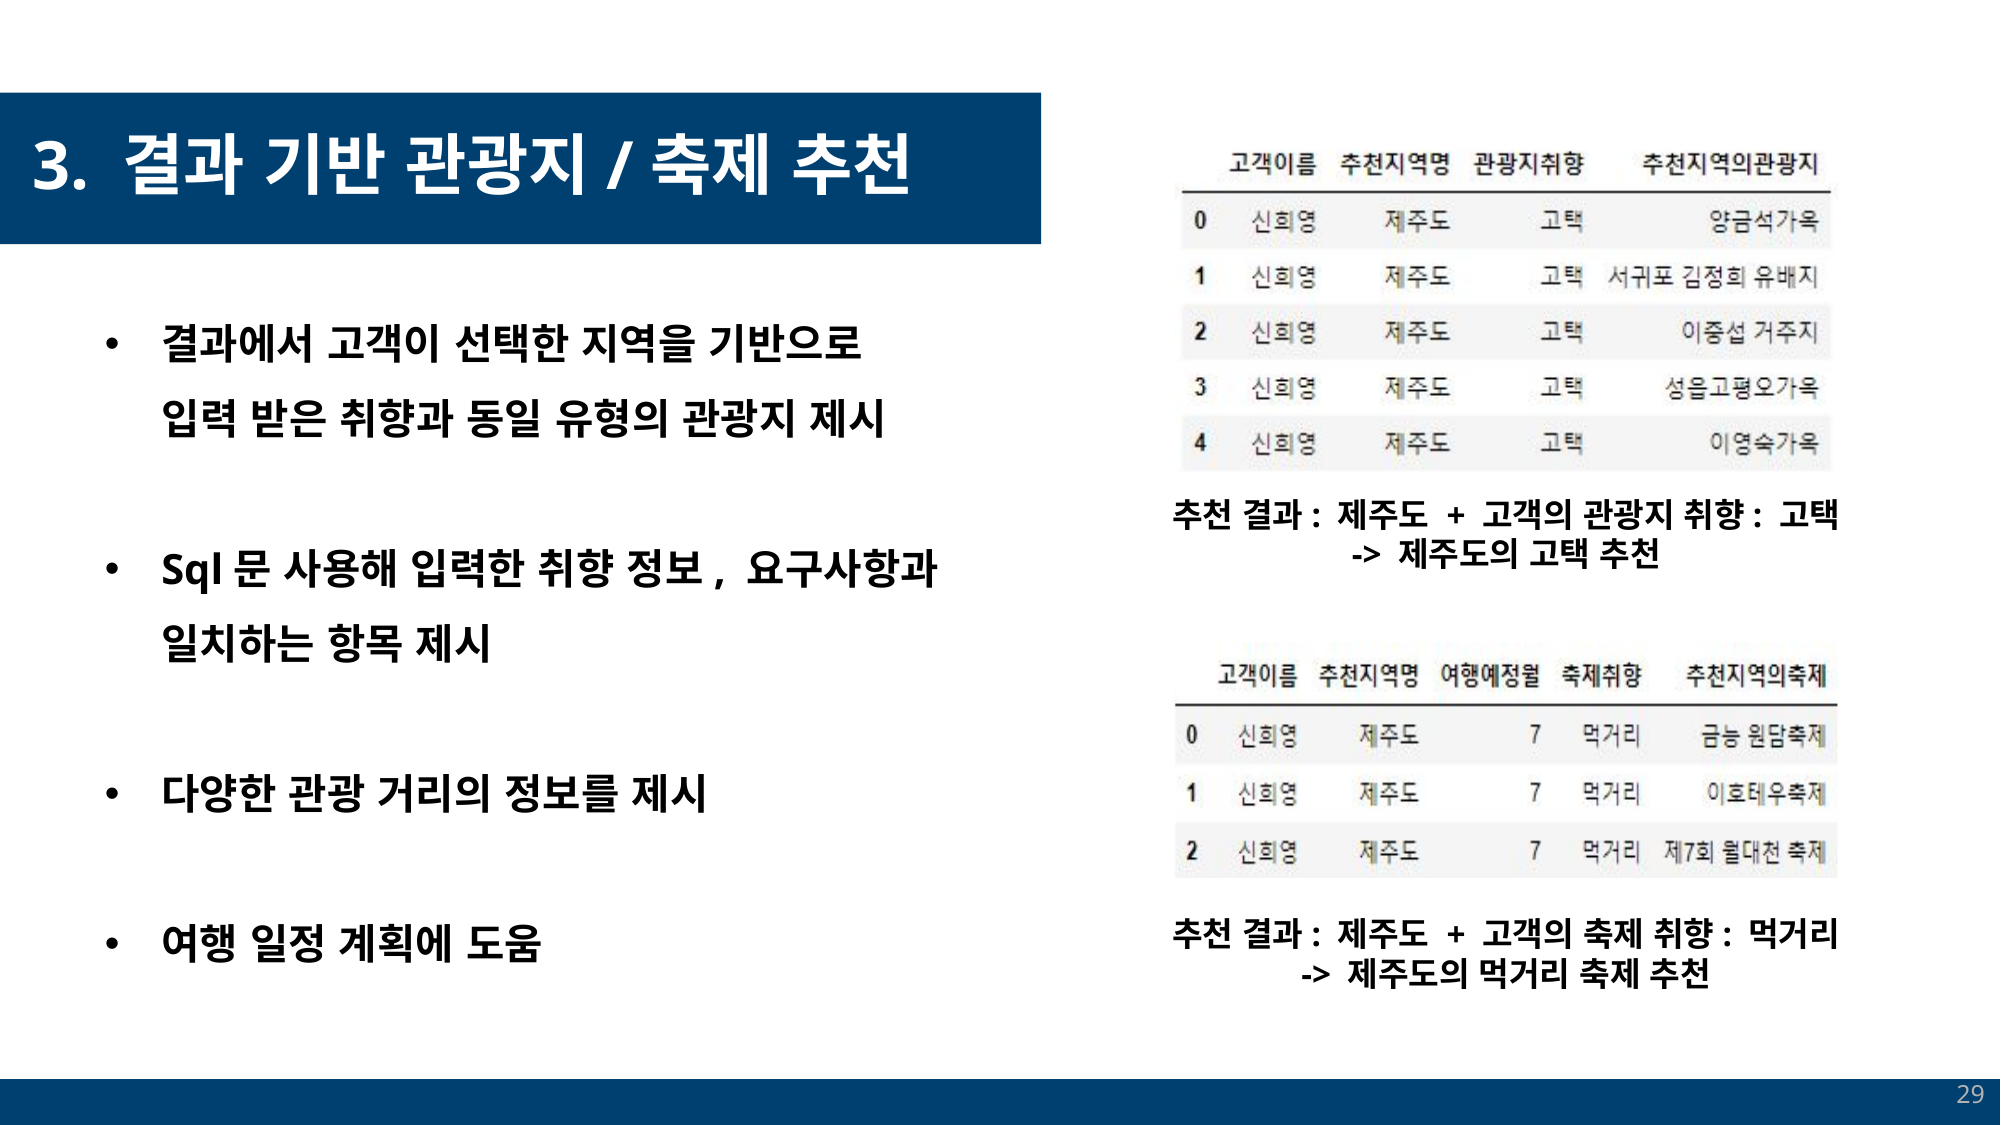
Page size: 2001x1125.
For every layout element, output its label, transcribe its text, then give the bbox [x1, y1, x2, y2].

text_box 추천 결과: 제주도 + 고객의 축제 취향: 먹거리 -> 제주도의 먹거리 축제 추천 [1001, 877, 2000, 1030]
text_box 결과에서 고객이 선택한 지역을 기반으로 입력 받은 취향과 동일 유형의 관광지 제시 Sql문 사용해 입력한 취향 정보, 요구사항과 일치하는 항목 제시 다양한 관광 거리의 정보를 제시 여행 일정 계획에 도움 [89, 322, 1099, 938]
text_box 추천 결과: 제주도 + 고객의 관광지 취향: 고택 -> 제주도의 고택 추천 [1099, 457, 2000, 610]
picture [1174, 140, 1839, 473]
picture [1174, 642, 1839, 878]
slide_number 29 [1550, 1065, 2000, 1125]
list 3. 결과 기반 관광지/축제 추천 [0, 92, 1042, 245]
